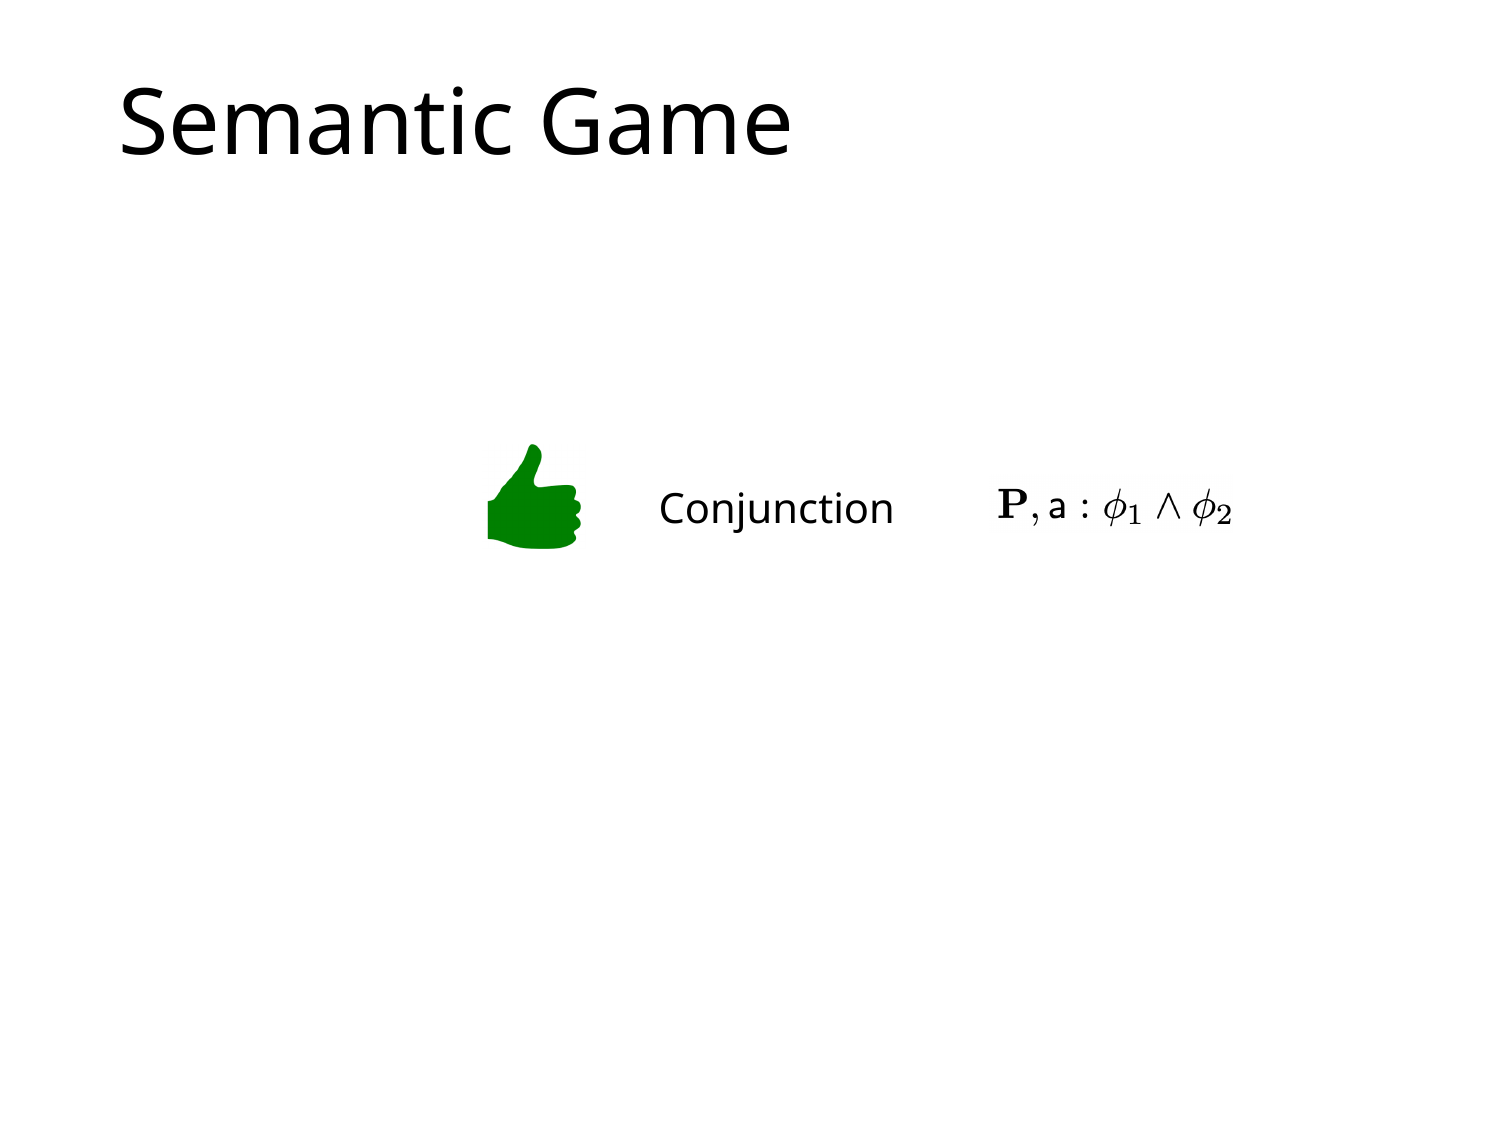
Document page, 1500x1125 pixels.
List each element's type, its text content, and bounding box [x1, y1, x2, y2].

text_box Conjunction [614, 467, 951, 548]
picture [481, 444, 587, 549]
picture [989, 474, 1233, 534]
title Semantic Game [103, 59, 1397, 278]
